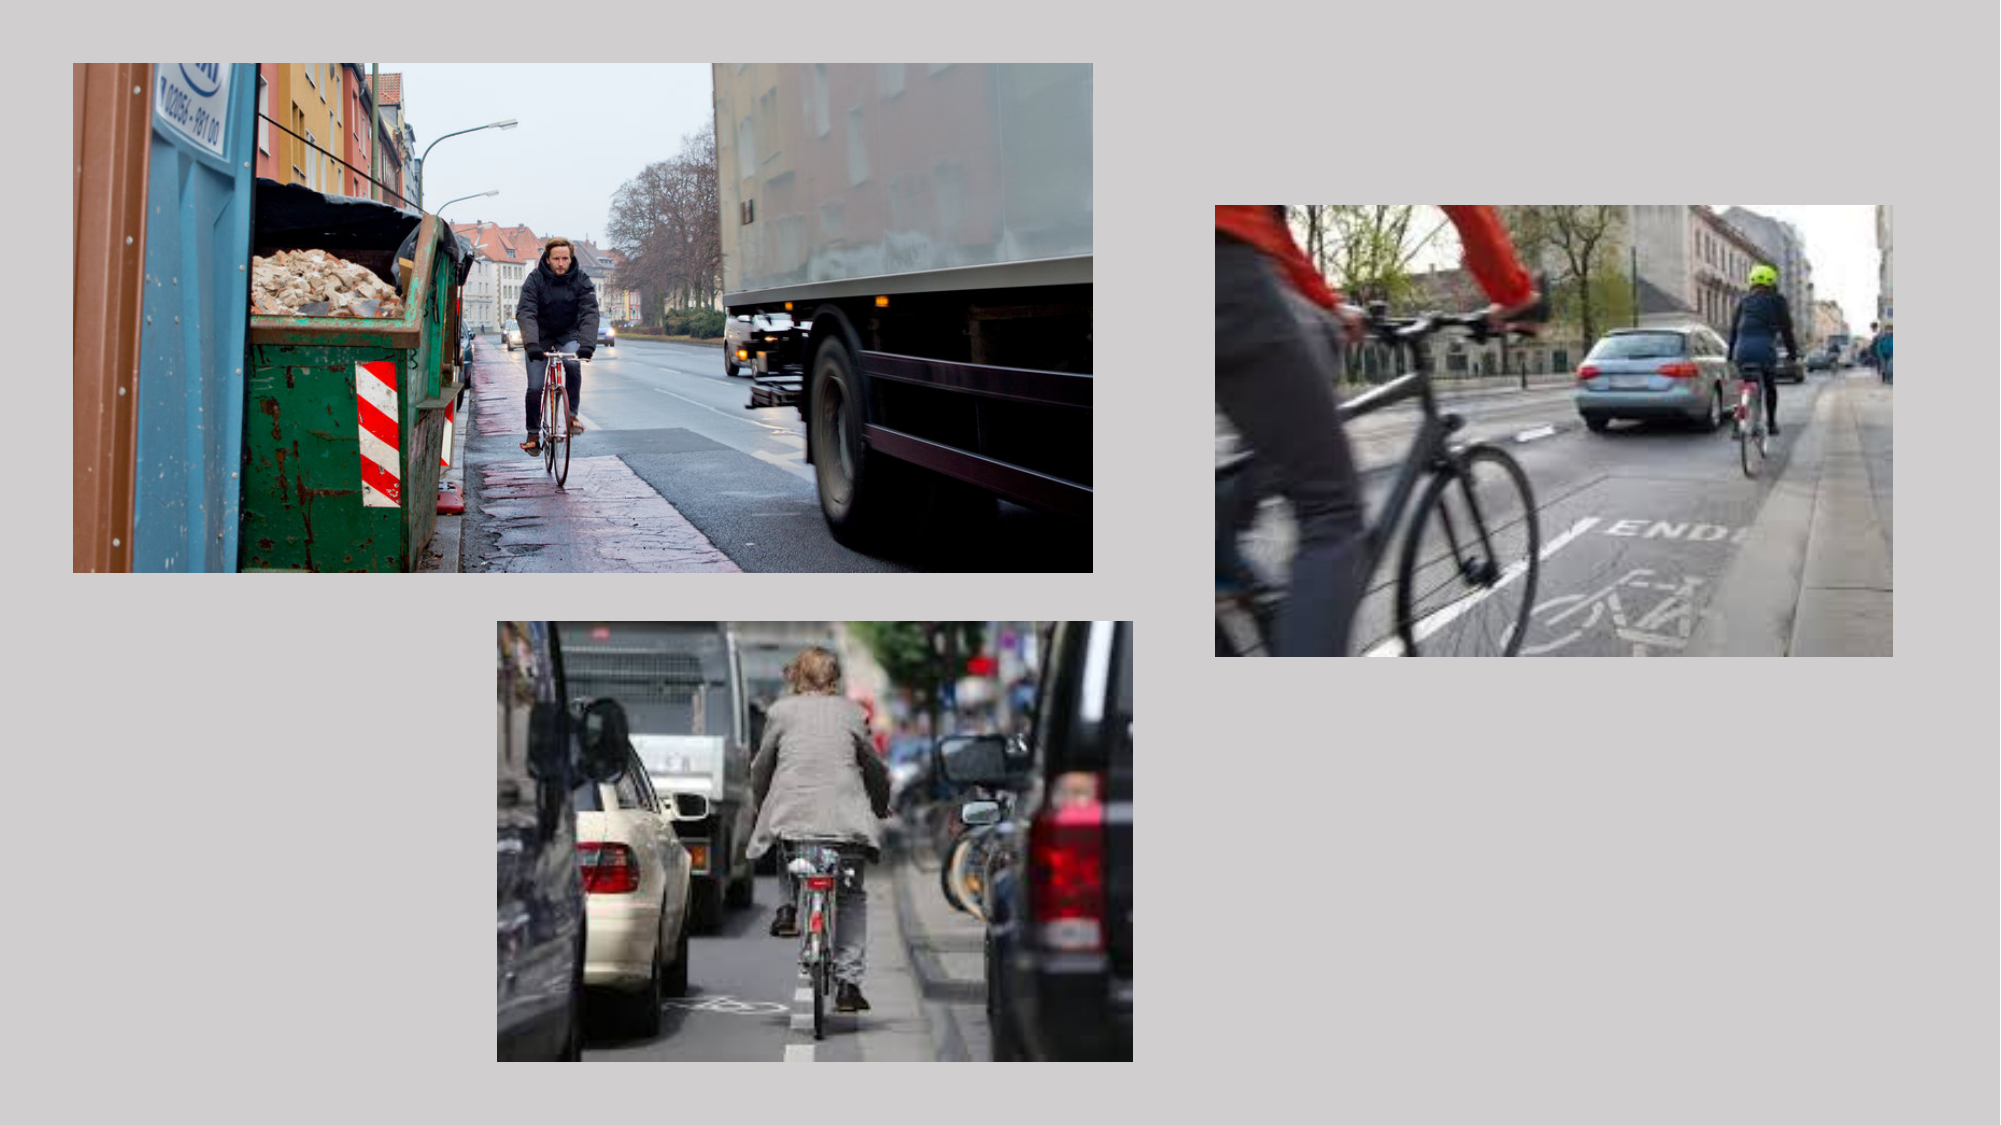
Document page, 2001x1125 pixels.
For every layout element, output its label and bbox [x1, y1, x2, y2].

picture [73, 63, 1093, 573]
picture [497, 621, 1133, 1062]
picture [1215, 205, 1893, 657]
